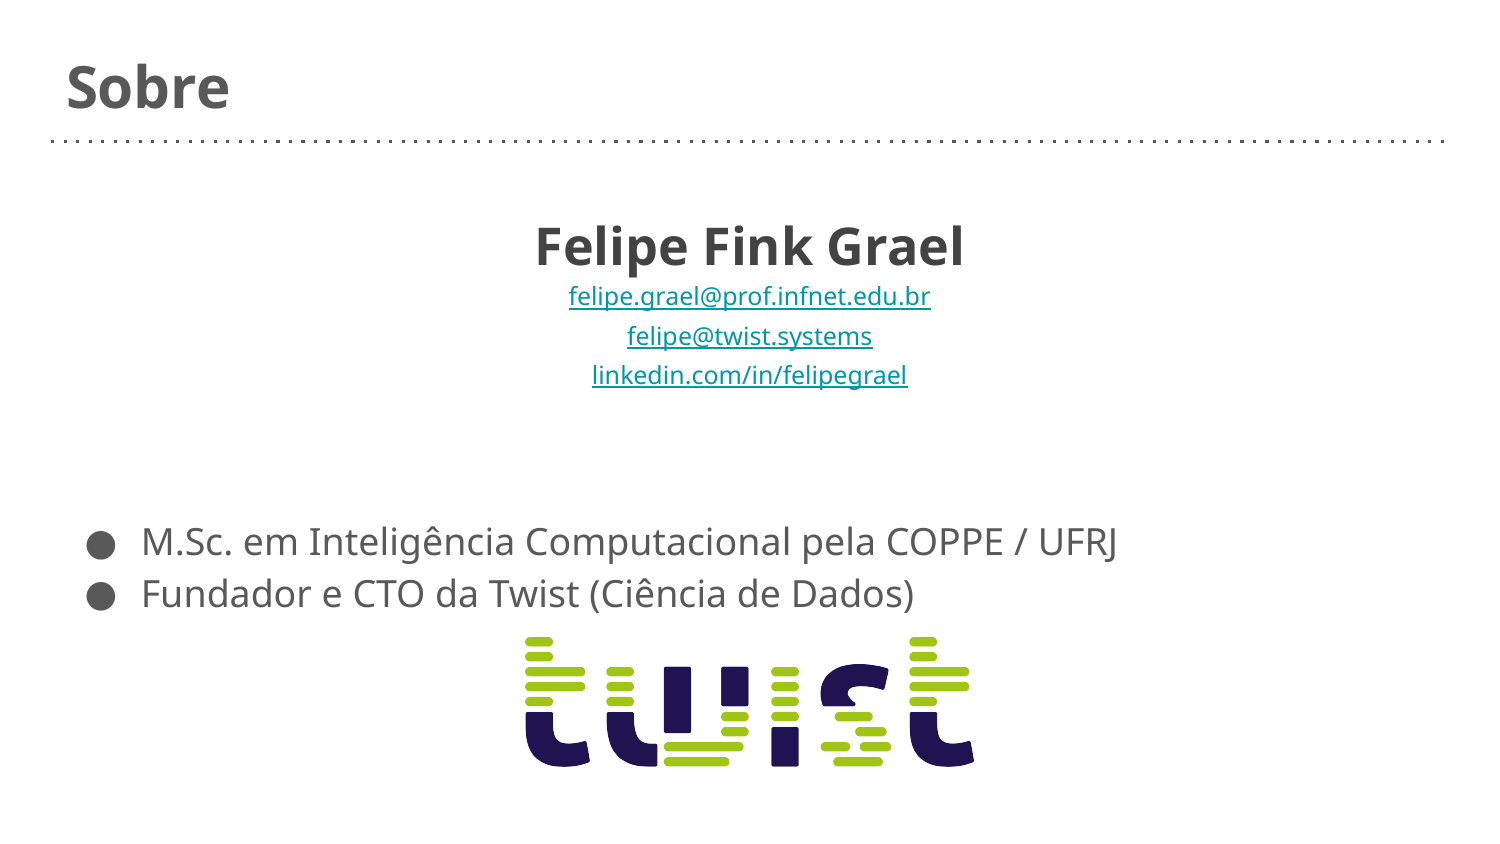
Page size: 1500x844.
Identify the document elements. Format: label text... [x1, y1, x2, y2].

title Sobre [51, 35, 1449, 130]
picture [525, 636, 975, 768]
list Felipe Fink Grael felipe.grael@prof.infnet.edu.br felipe@twist.systems linkedin.com/in/felipegrael M.Sc. em Inteligência Computacional pela COPPE / UFRJ Fundador e CTO da Twist (Ciência de Dados) [51, 189, 1449, 750]
